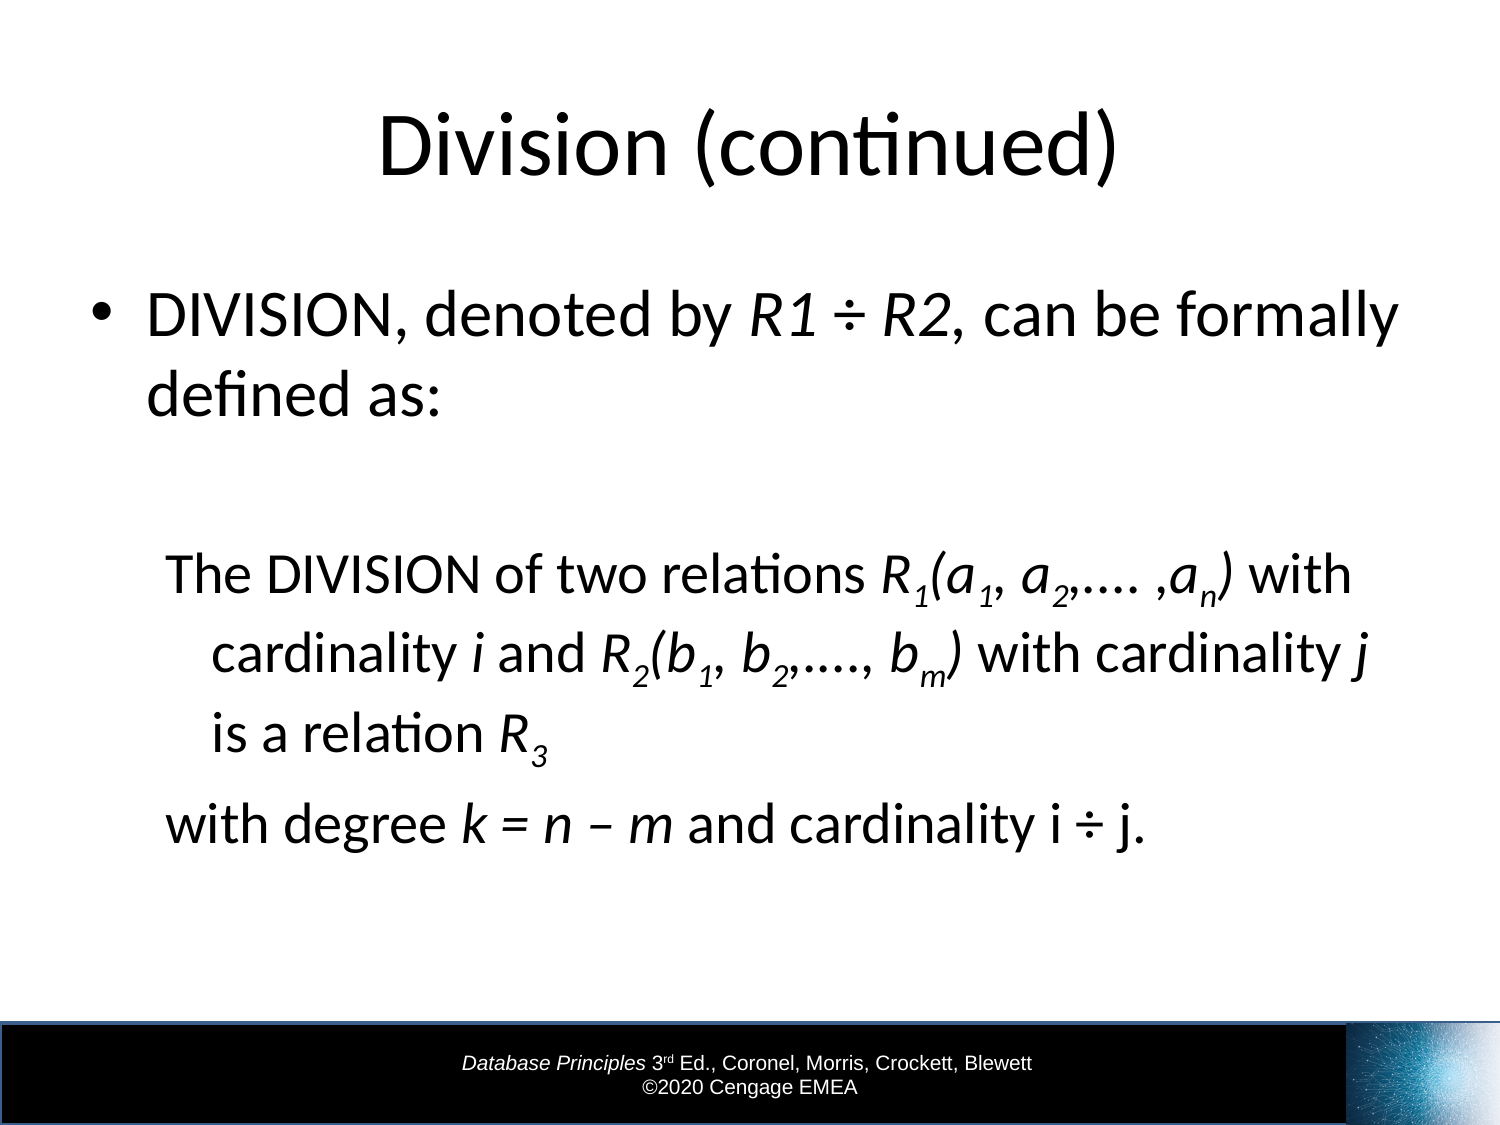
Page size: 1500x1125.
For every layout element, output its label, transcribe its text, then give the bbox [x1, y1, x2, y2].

list DIVISION, denoted by R1 ÷ R2, can be formally defined as: The DIVISION of two relations R1(a1, a2,.... ,an) with cardinality i and R2(b1, b2,...., bm) with cardinality j is a relation R3 with degree k = n – m and cardinality i ÷ j. [75, 262, 1425, 1005]
picture [1346, 1023, 1500, 1125]
title Division (continued) [75, 45, 1425, 233]
